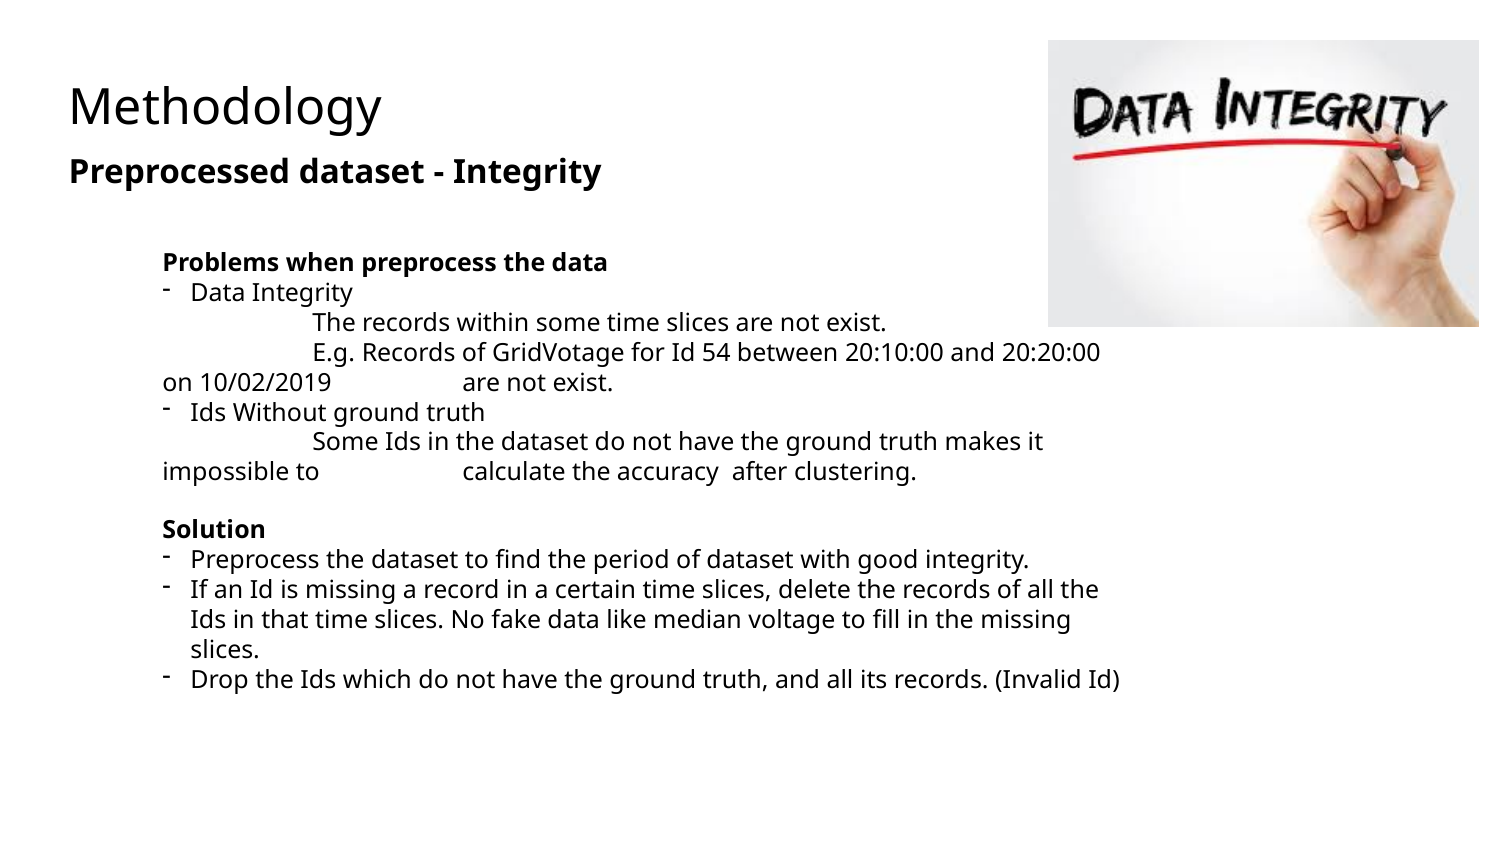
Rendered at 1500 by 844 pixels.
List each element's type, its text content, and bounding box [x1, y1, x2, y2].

text_box Problems when preprocess the data Data Integrity The records within some time slices are not exist. E.g. Records of GridVotage for Id 54 between 20:10:00 and 20:20:00 on 10/02/2019 are not exist. Ids Without ground truth Some Ids in the dataset do not have the ground truth makes it impossible to calculate the accuracy after clustering. [147, 238, 1140, 494]
text_box Methodology [53, 67, 1048, 142]
text_box Solution Preprocess the dataset to find the period of dataset with good integrity. If an Id is missing a record in a certain time slices, delete the records of all the Ids in that time slices. No fake data like median voltage to fill in the missing slices. Drop the Ids which do not have the ground truth, and all its records. (Invalid Id) [147, 506, 1140, 761]
picture [1048, 40, 1479, 327]
text_box Preprocessed dataset - Integrity [53, 142, 824, 198]
